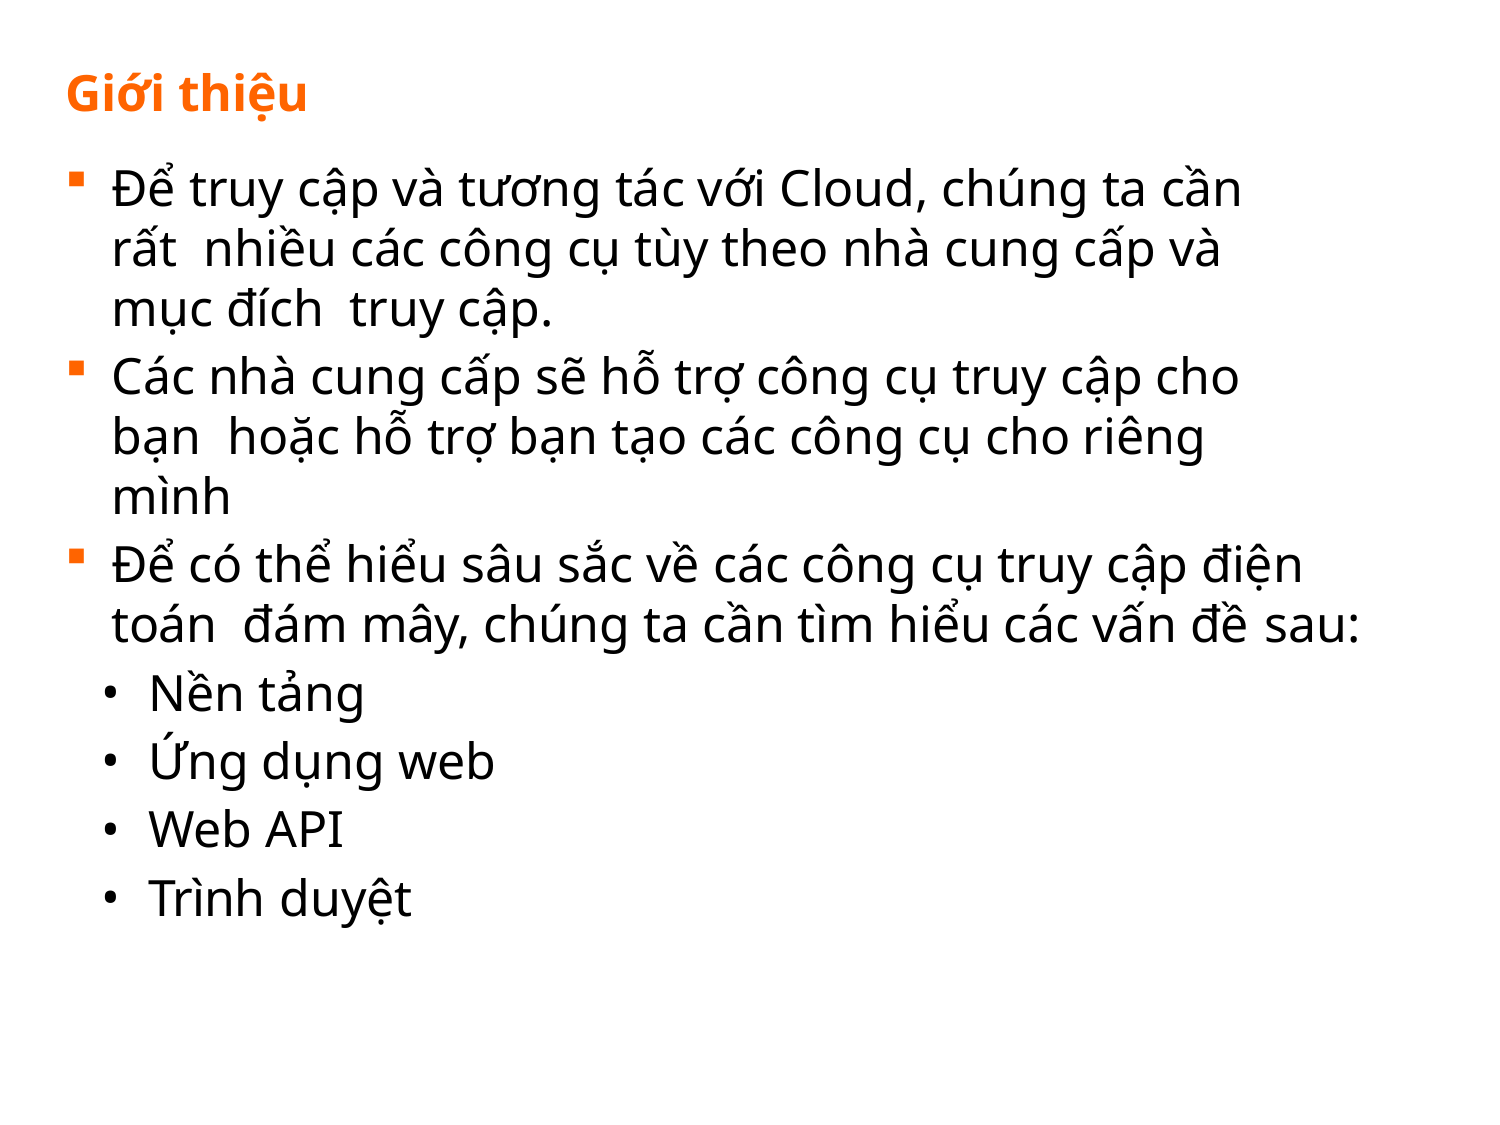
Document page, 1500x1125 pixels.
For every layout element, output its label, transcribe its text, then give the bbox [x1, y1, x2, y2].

text_box Giới thiệu Để truy cập và tương tác với Cloud, chúng ta cần rất nhiều các công cụ tùy theo nhà cung cấp và mục đích truy cập. Các nhà cung cấp sẽ hỗ trợ công cụ truy cập cho bạn hoặc hỗ trợ bạn tạo các công cụ cho riêng mình Để có thể hiểu sâu sắc về các công cụ truy cập điện toán đám mây, chúng ta cần tìm hiểu các vấn đề sau: Nền tảng Ứng dụng web Web API Trình duyệt [62, 25, 1363, 927]
